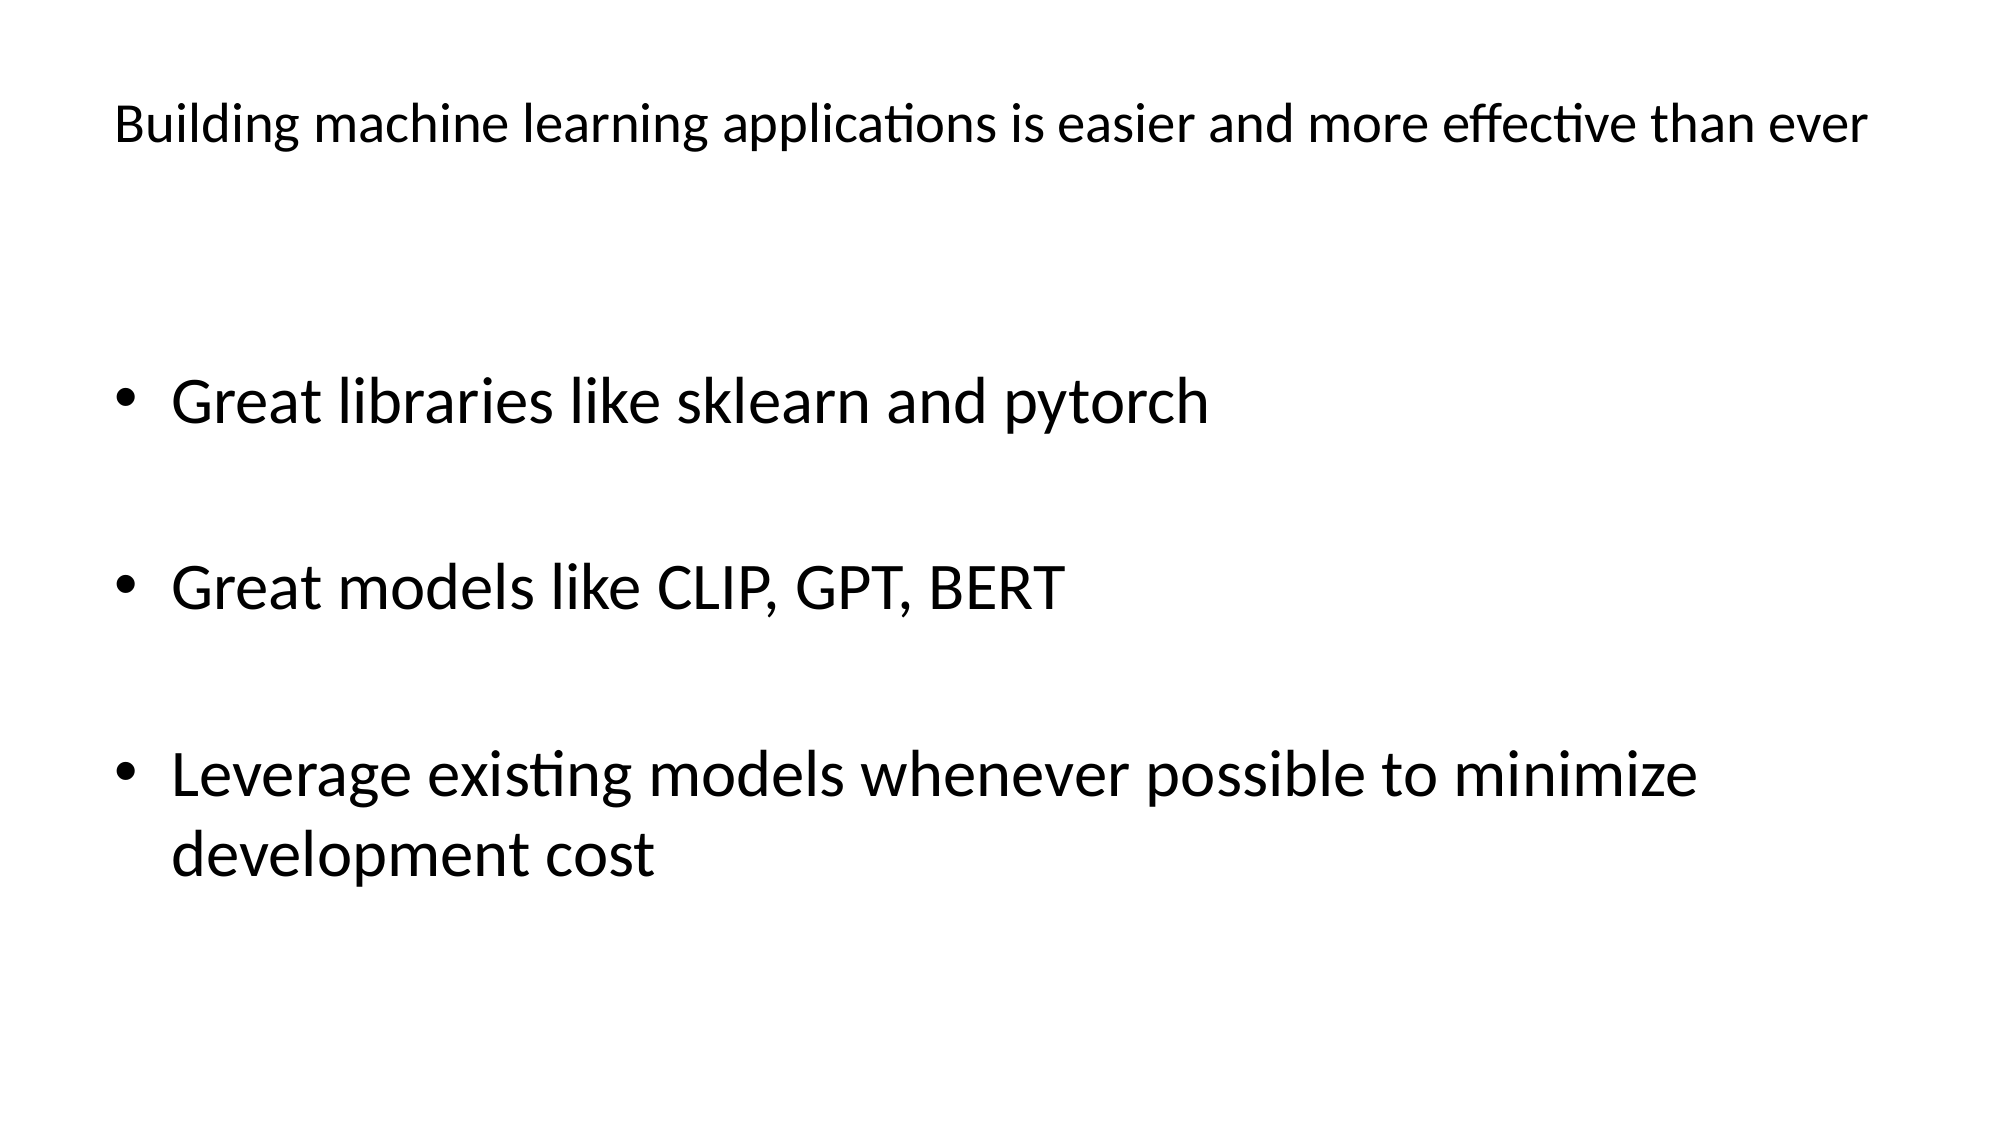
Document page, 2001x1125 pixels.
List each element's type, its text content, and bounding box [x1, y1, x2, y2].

title Building machine learning applications is easier and more effective than ever [99, 45, 1900, 162]
list Great libraries like sklearn and pytorch Great models like CLIP, GPT, BERT Leverage existing models whenever possible to minimize development cost [99, 162, 1900, 1005]
